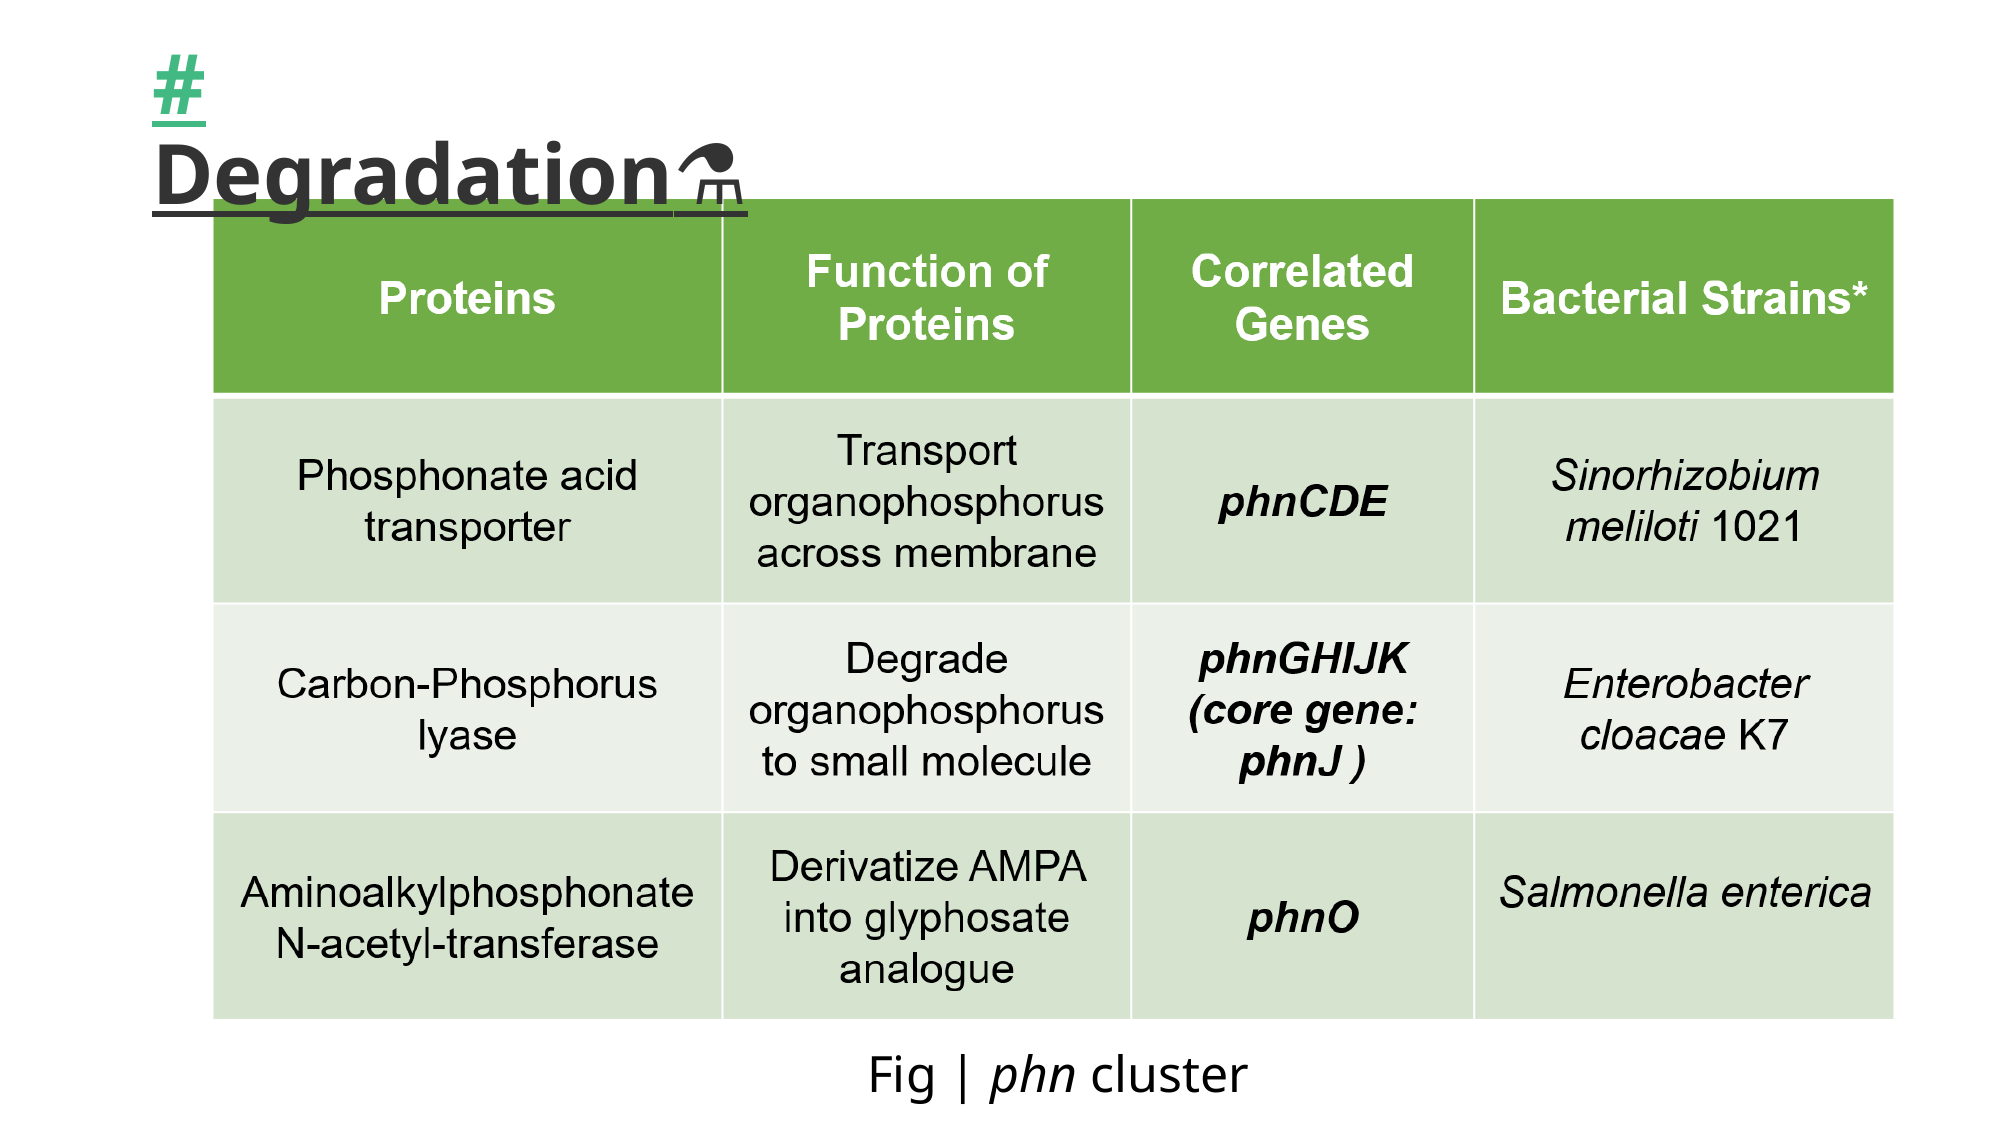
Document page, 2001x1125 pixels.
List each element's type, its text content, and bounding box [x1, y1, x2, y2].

title # Degradation⚗ [137, 24, 773, 242]
picture [161, 106, 1946, 1111]
